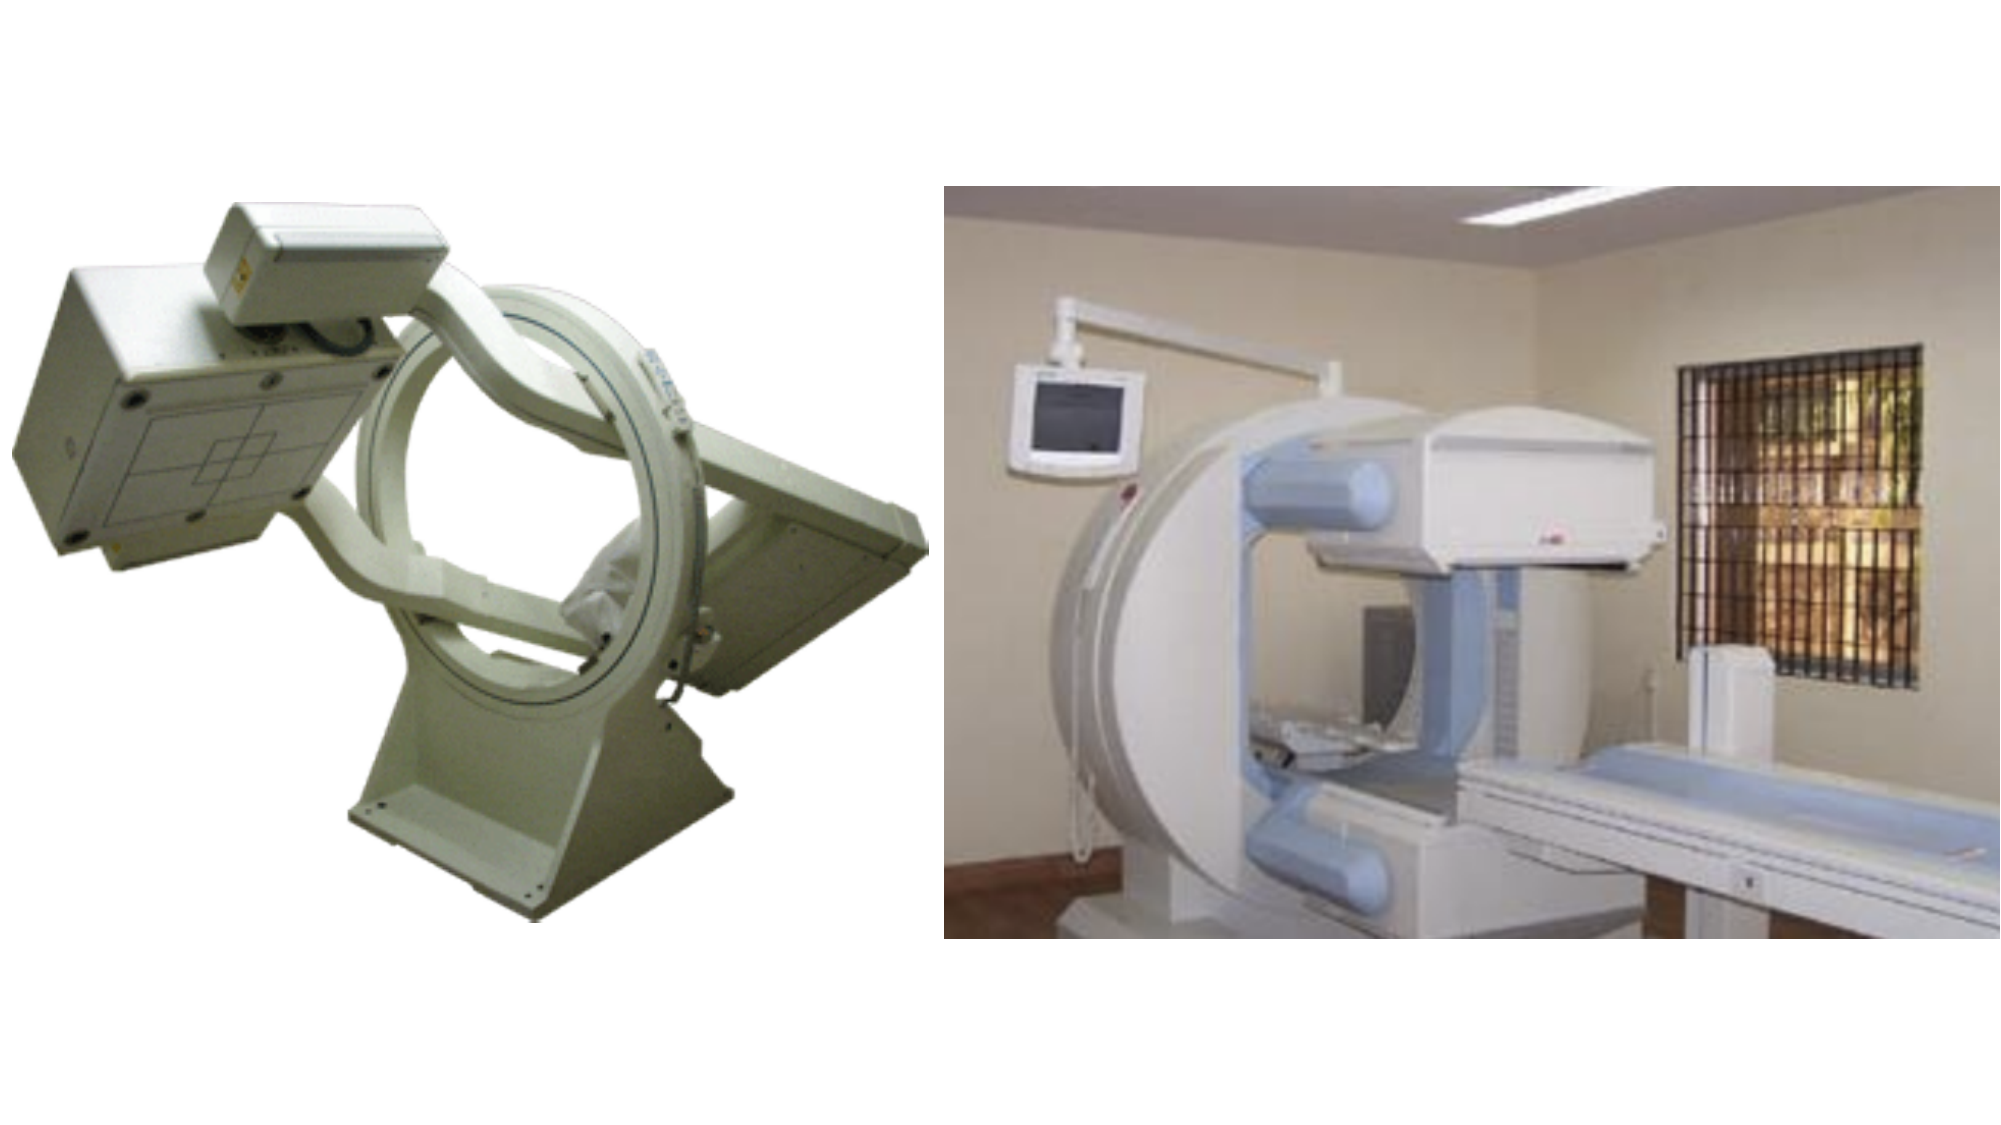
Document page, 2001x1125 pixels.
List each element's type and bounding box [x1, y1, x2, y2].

list [12, 202, 929, 923]
picture [944, 186, 2000, 939]
